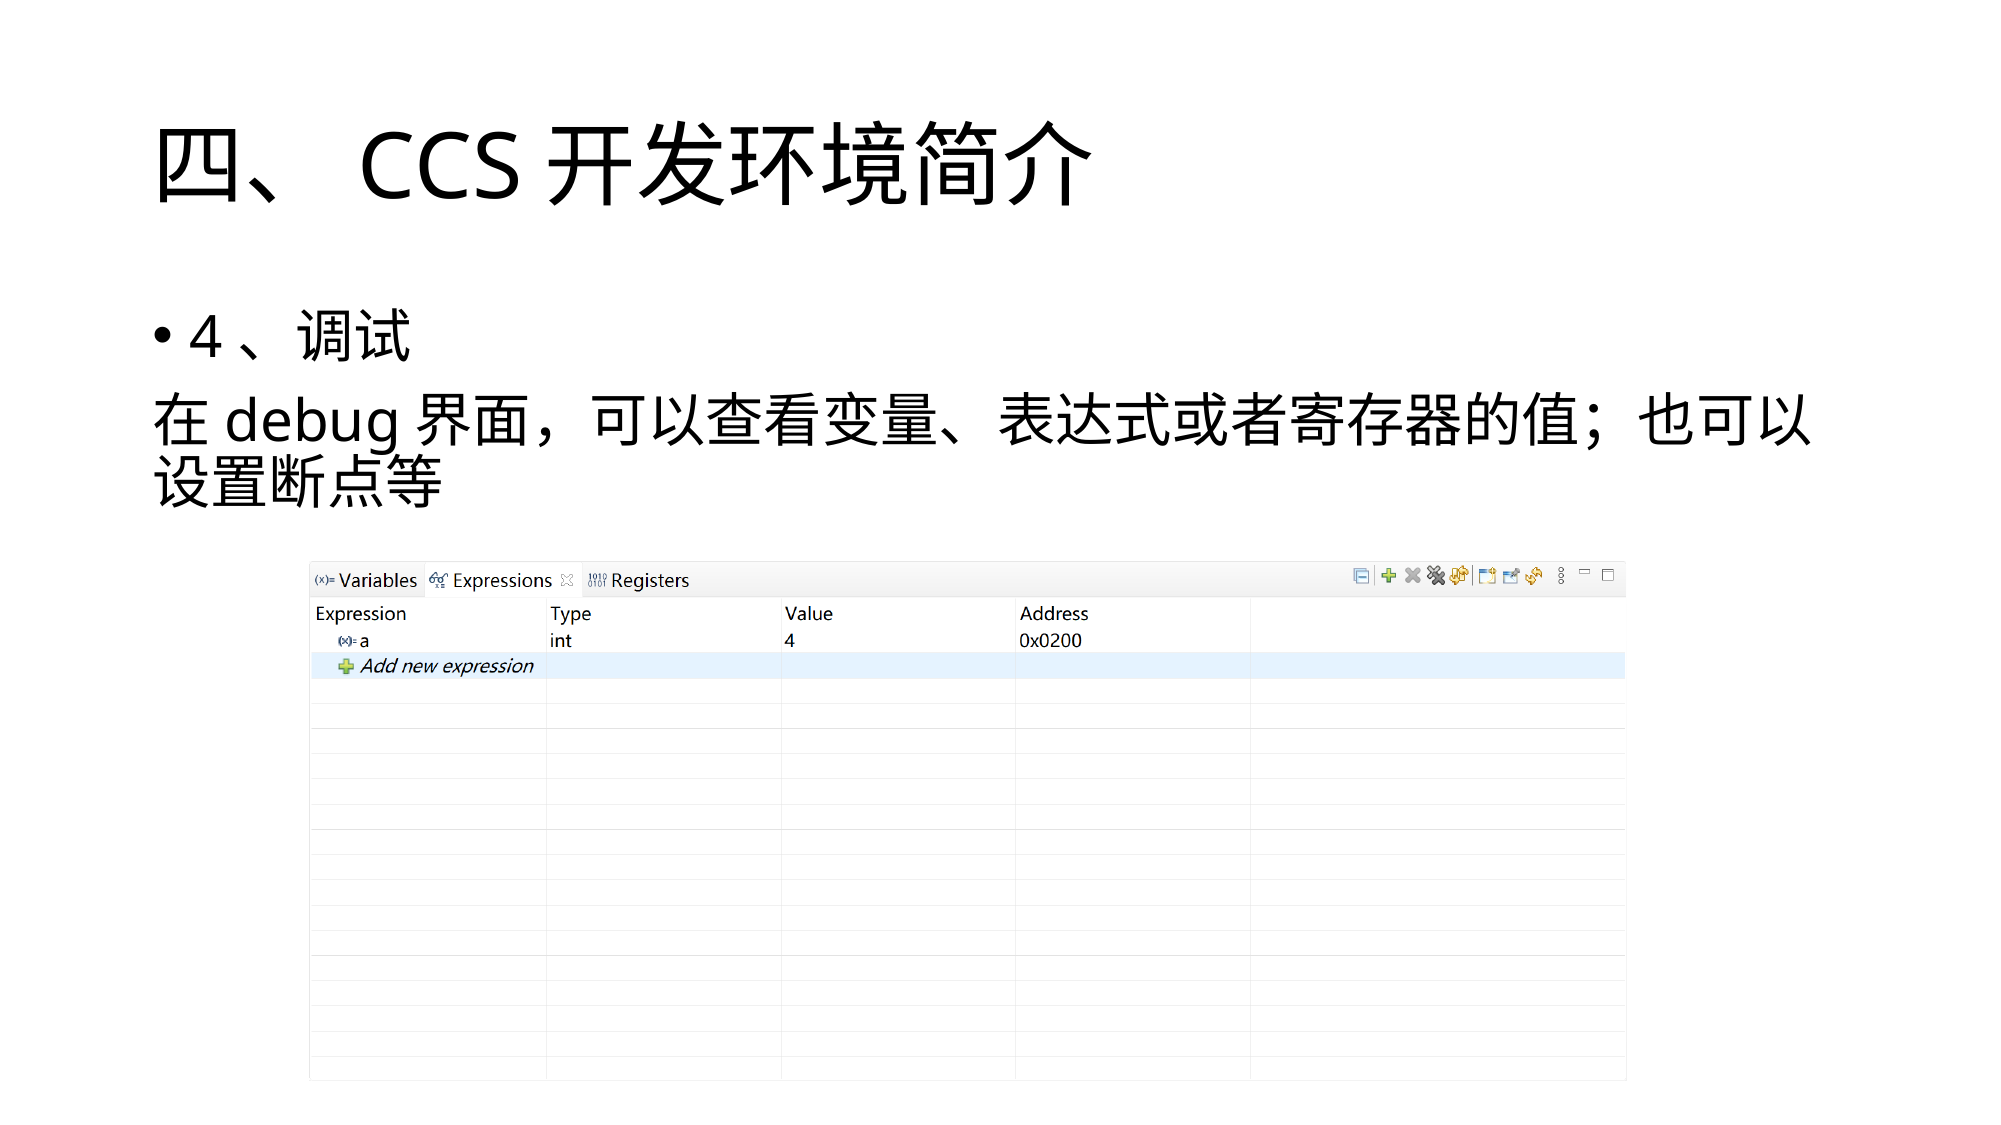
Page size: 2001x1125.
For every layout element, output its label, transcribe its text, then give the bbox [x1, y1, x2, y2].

title 四、CCS开发环境简介 [137, 59, 1863, 278]
picture [309, 561, 1627, 1081]
list 4、调试 在debug界面，可以查看变量、表达式或者寄存器的值；也可以设置断点等 [137, 299, 1863, 1014]
